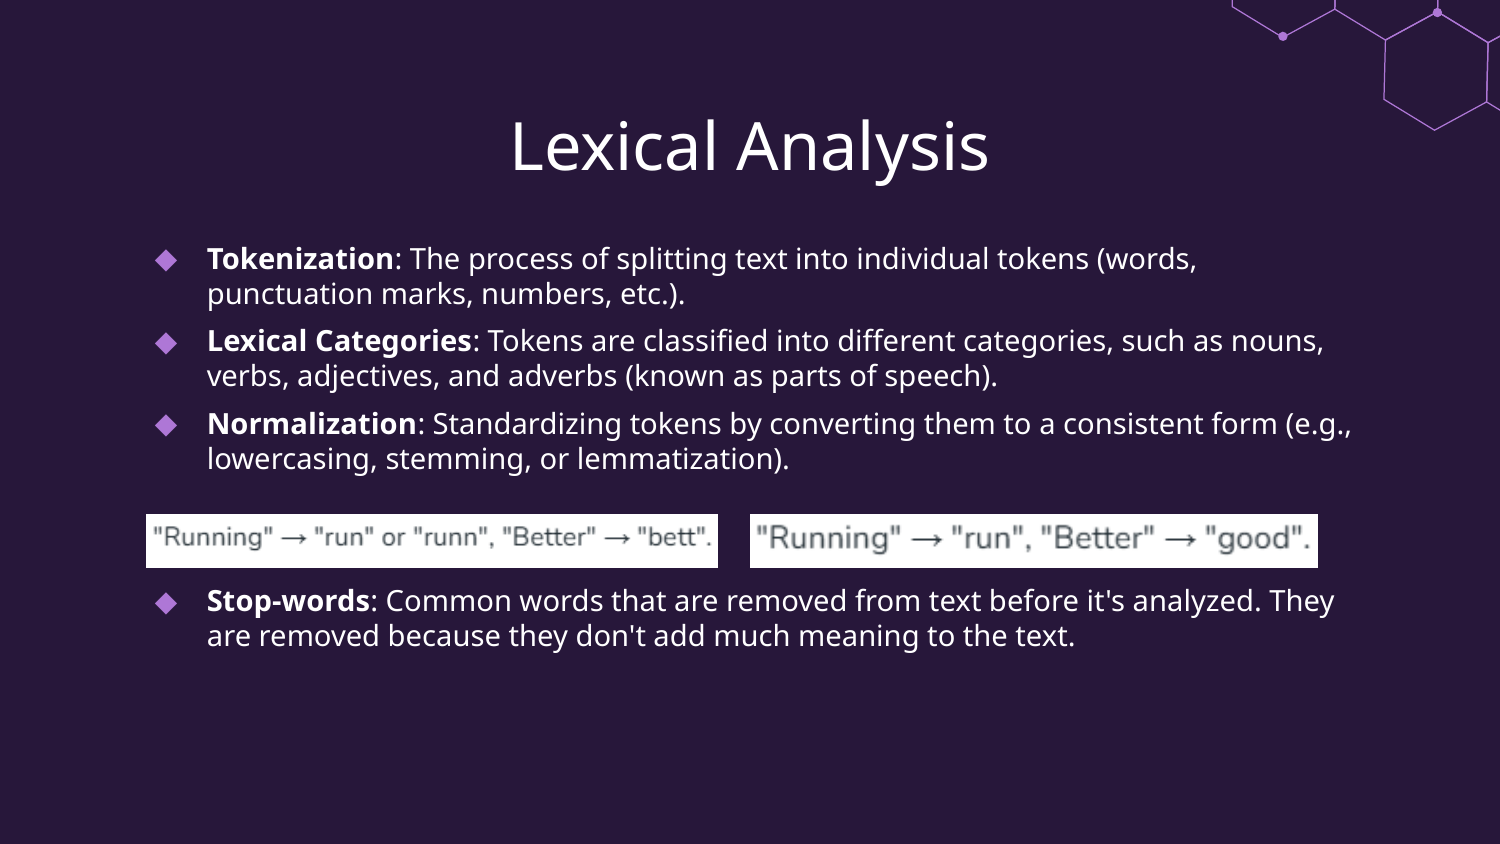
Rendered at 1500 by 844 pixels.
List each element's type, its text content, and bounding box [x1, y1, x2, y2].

picture [146, 513, 718, 568]
list Tokenization: The process of splitting text into individual tokens (words, punctuation marks, numbers, etc.). Lexical Categories: Tokens are classified into different categories, such as nouns, verbs, adjectives, and adverbs (known as parts of speech). Normalization: Standardizing tokens by converting them to a consistent form (e.g., lowercasing, stemming, or lemmatization). Stop-words: Common words that are removed from text before it's analyzed. They are removed because they don't add much meaning to the text. [116, 225, 1384, 769]
picture [749, 513, 1318, 568]
title Lexical Analysis [116, 88, 1383, 183]
